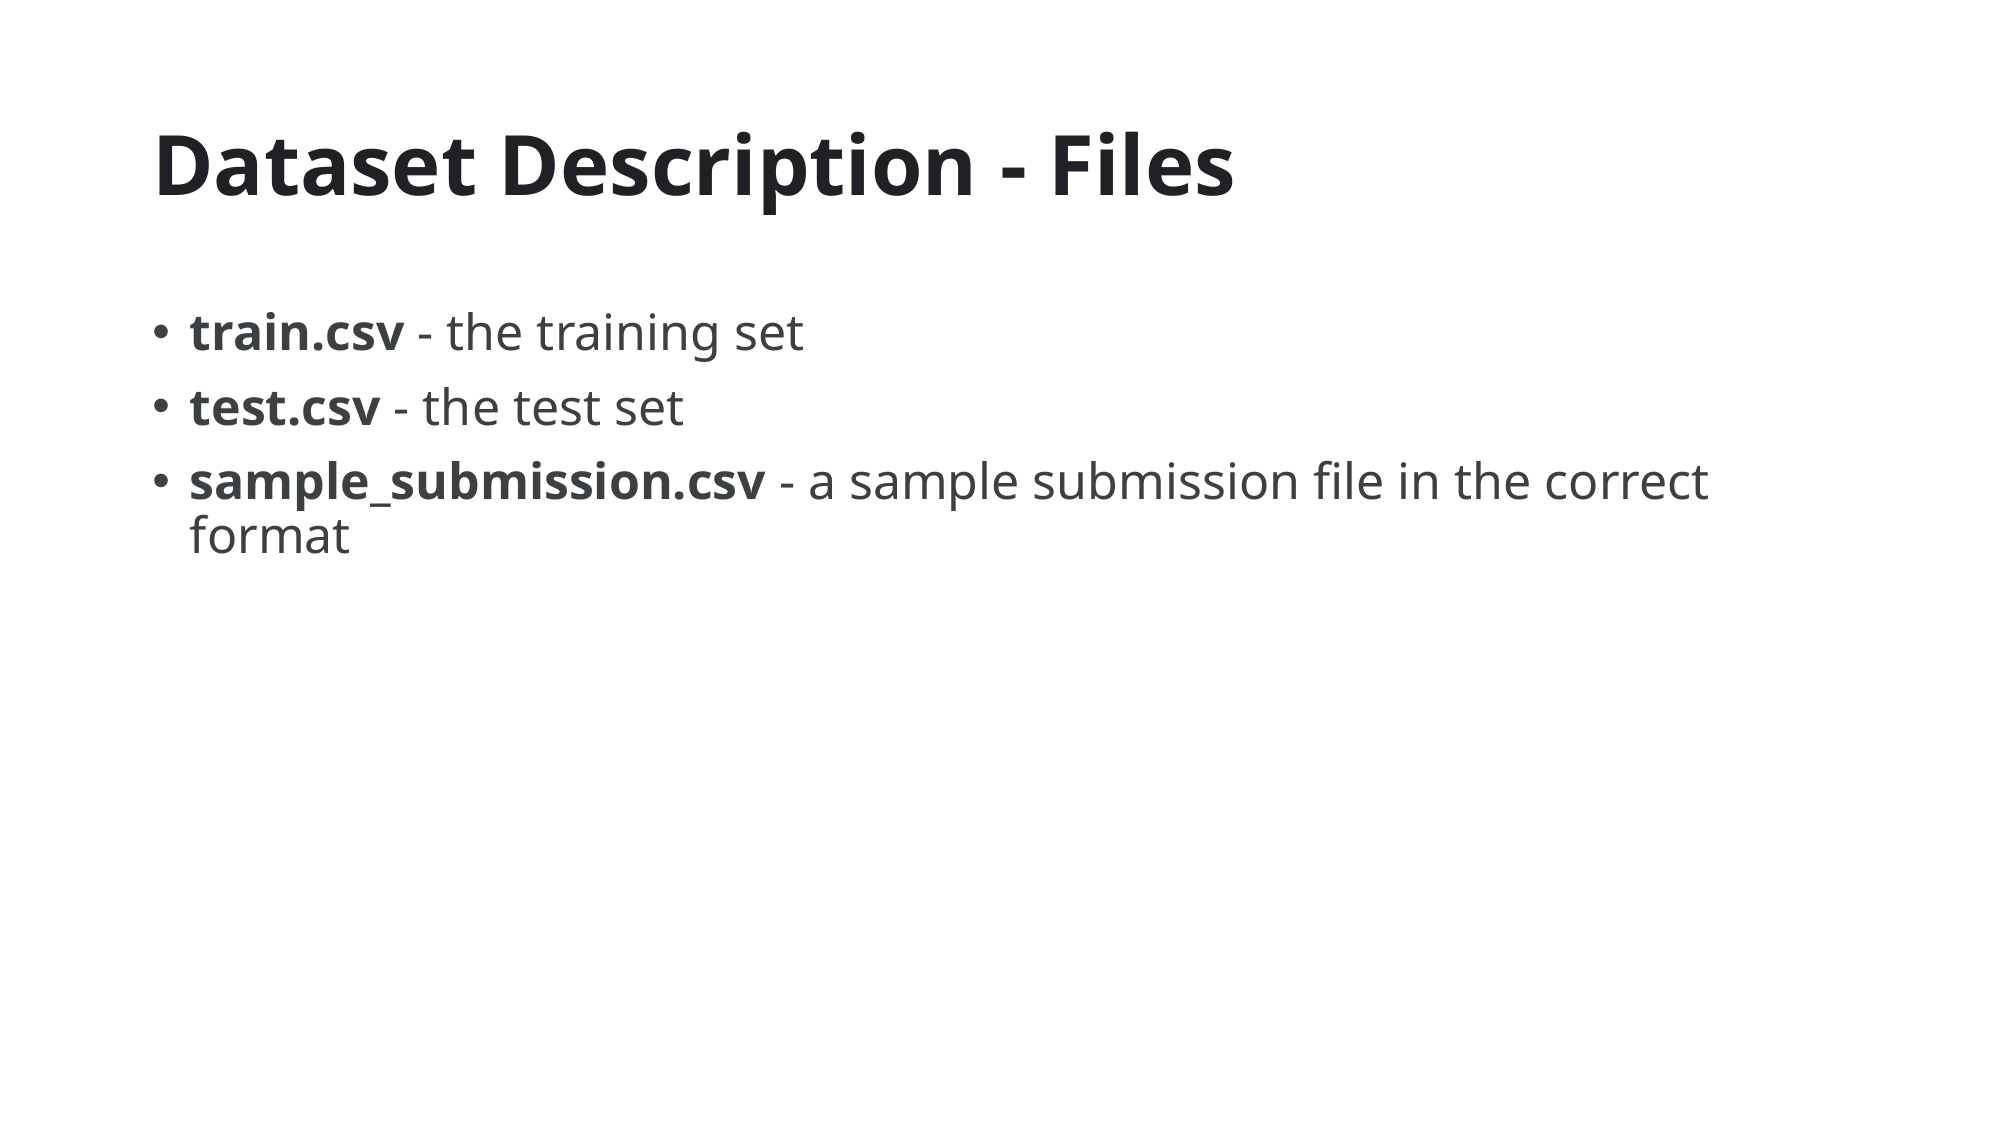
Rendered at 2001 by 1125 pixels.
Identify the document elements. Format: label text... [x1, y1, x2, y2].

title Dataset Description - Files [137, 59, 1863, 278]
list train.csv - the training set test.csv - the test set sample_submission.csv - a sample submission file in the correct format [137, 299, 1863, 1014]
